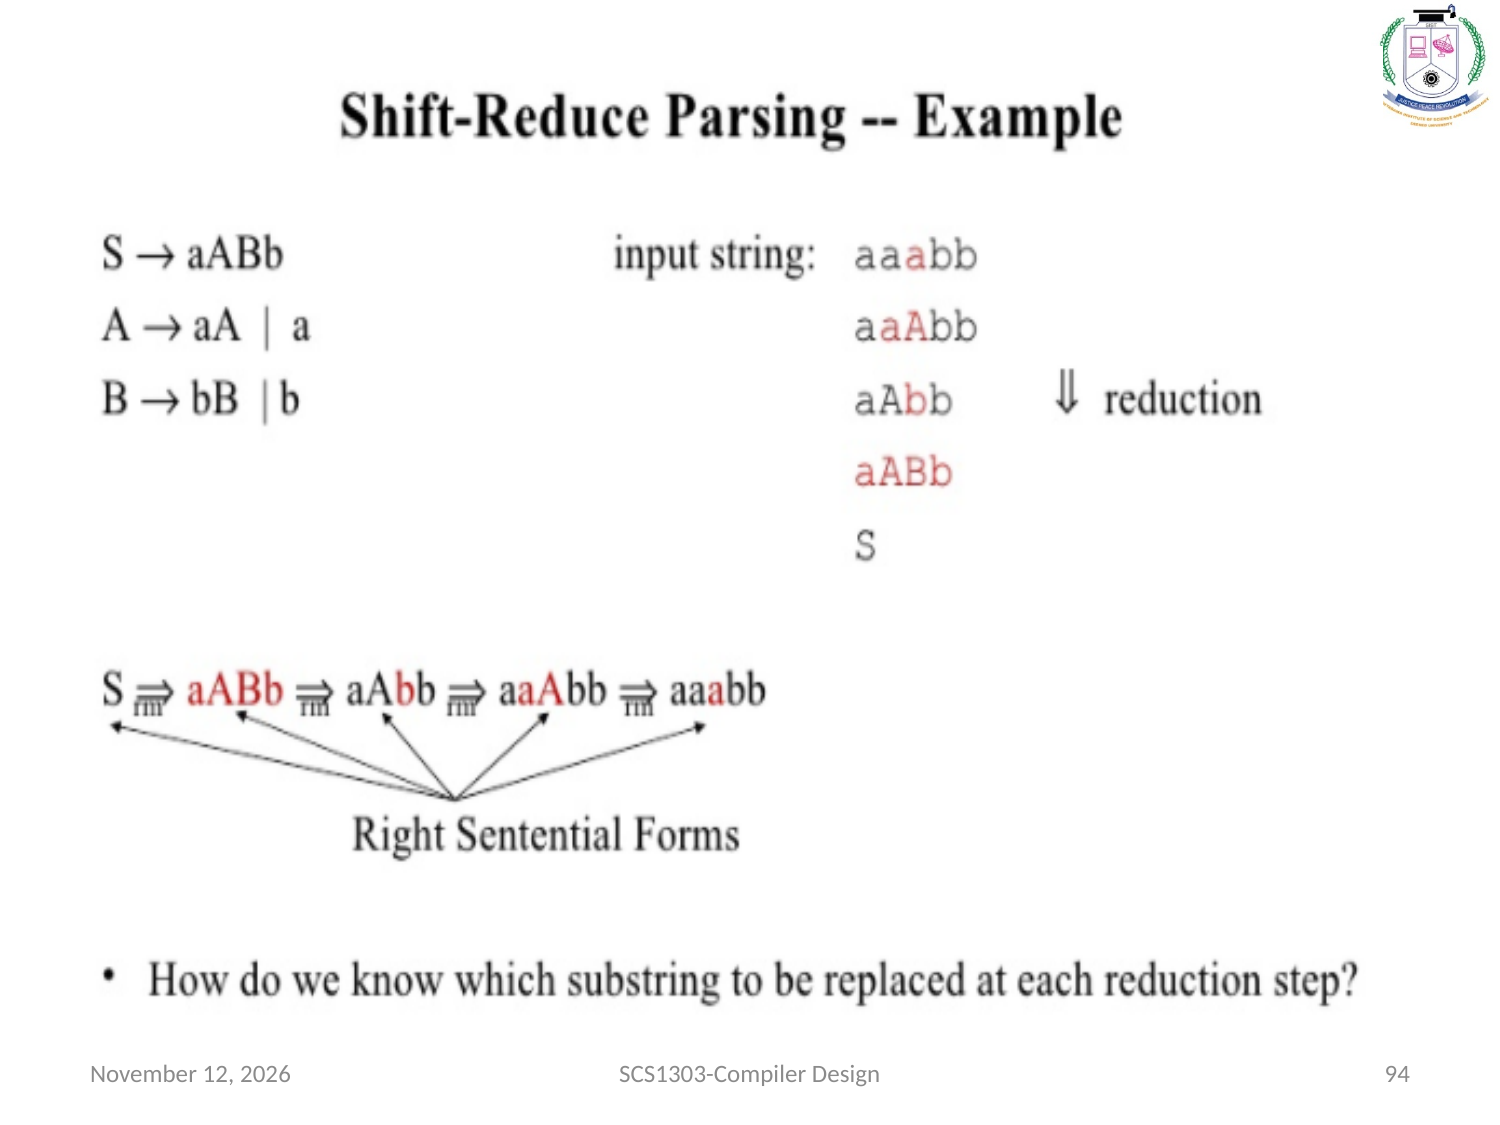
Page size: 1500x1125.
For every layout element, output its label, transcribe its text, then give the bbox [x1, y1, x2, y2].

slide_number 94 [1074, 1042, 1425, 1103]
picture [70, 0, 1500, 1044]
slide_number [75, 1051, 425, 1103]
footer SCS1303-Compiler Design [512, 1051, 988, 1103]
